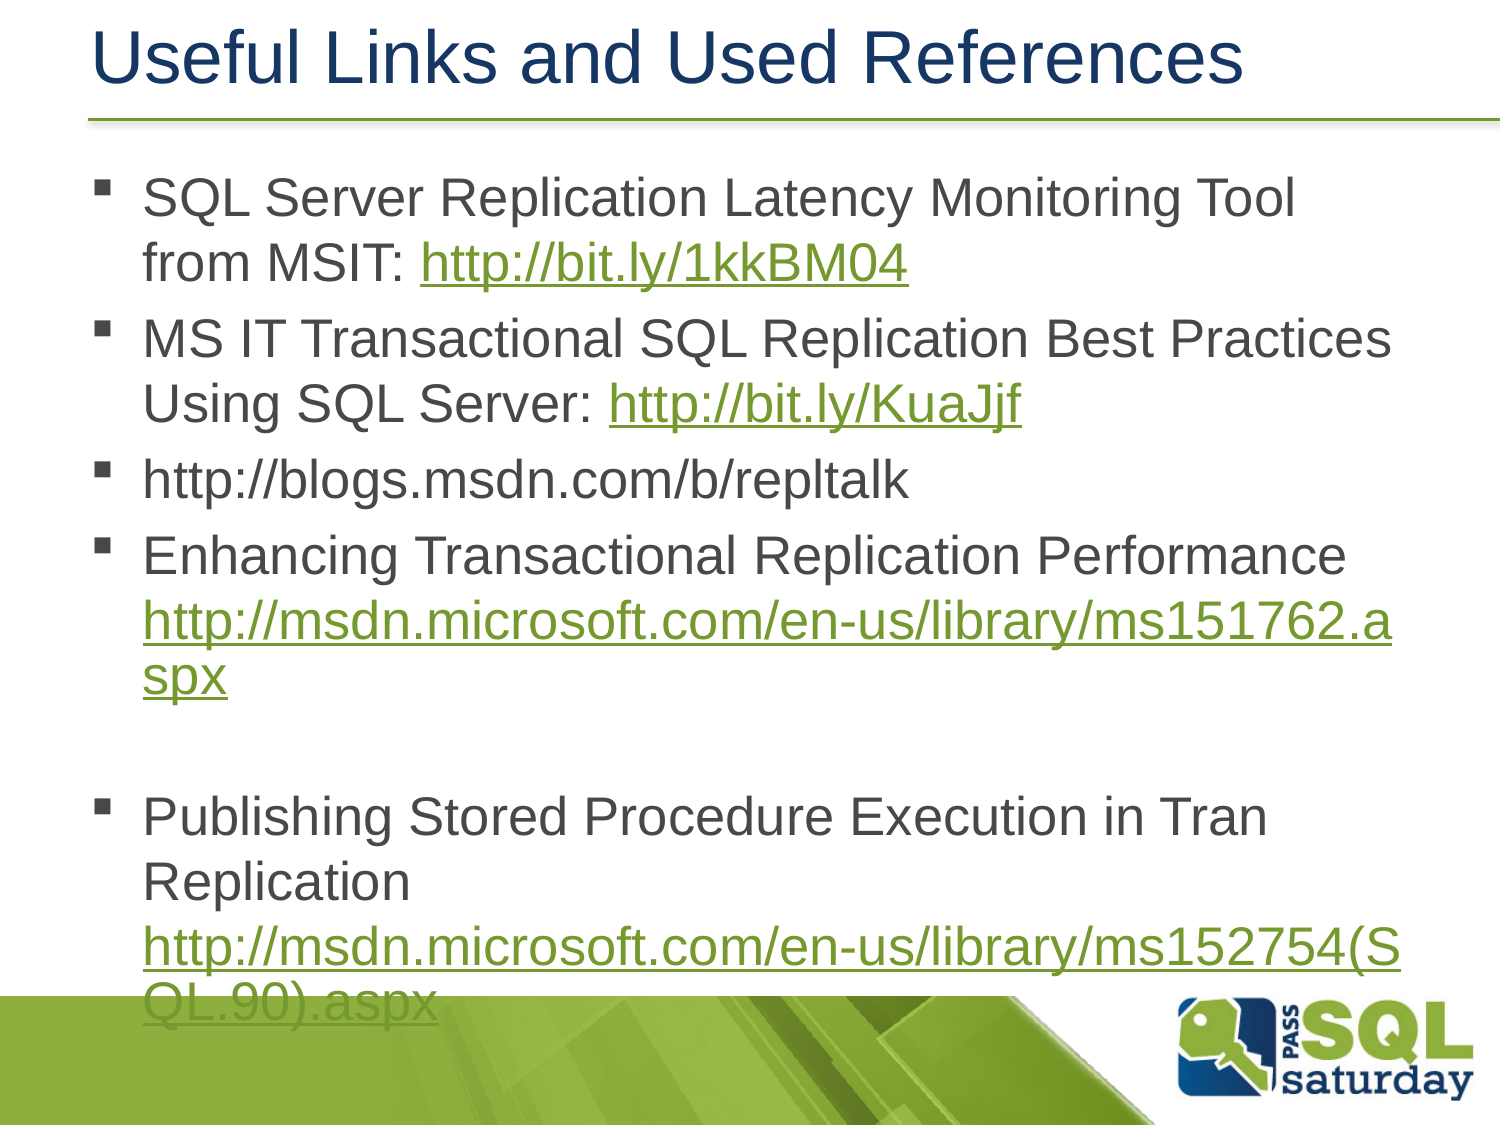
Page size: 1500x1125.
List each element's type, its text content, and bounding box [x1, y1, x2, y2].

picture [0, 969, 1483, 1125]
list SQL Server Replication Latency Monitoring Tool from MSIT: http://bit.ly/1kkBM04 MS IT Transactional SQL Replication Best Practices Using SQL Server: http://bit.ly/KuaJjf http://blogs.msdn.com/b/repltalk Enhancing Transactional Replication Performance http://msdn.microsoft.com/en-us/library/ms151762.aspx Publishing Stored Procedure Execution in Tran Replication http://msdn.microsoft.com/en-us/library/ms152754(SQL.90).aspx [75, 154, 1425, 1005]
title Useful Links and Used References [75, 0, 1426, 120]
